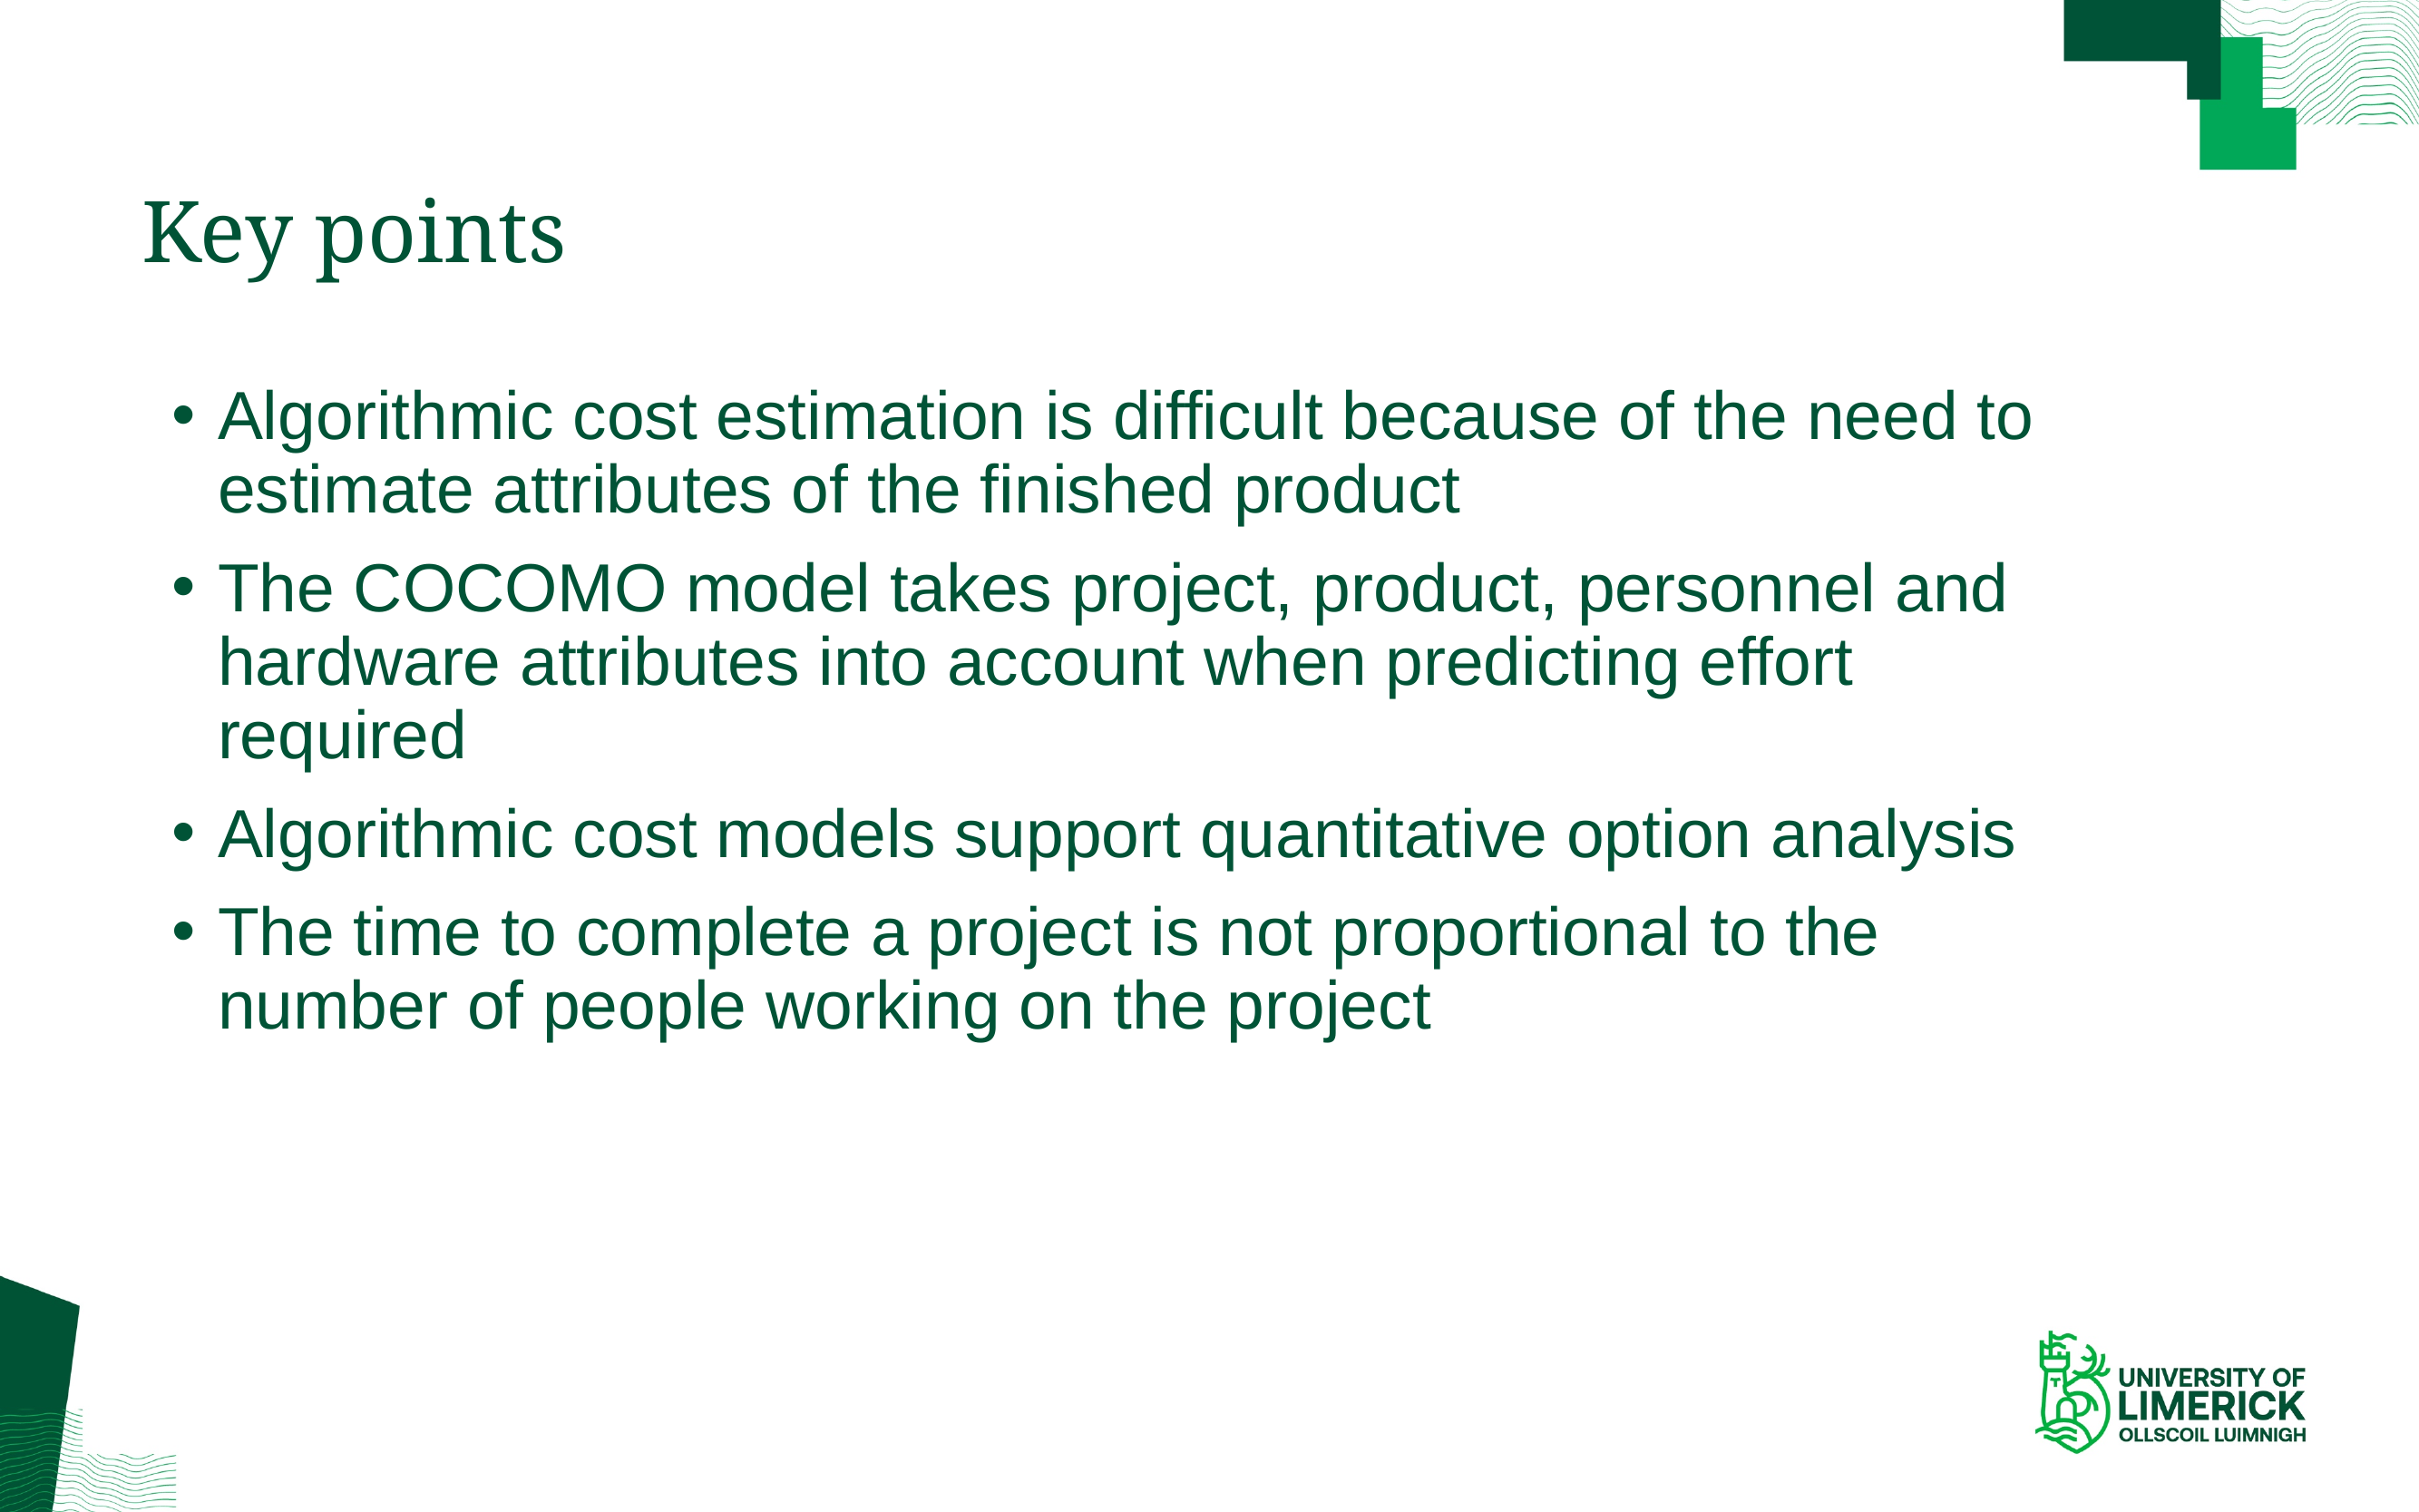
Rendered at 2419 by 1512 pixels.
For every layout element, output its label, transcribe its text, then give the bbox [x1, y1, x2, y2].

list Algorithmic cost estimation is difficult because of the need to estimate attributes of the finished product The COCOMO model takes project, product, personnel and hardware attributes into account when predicting effort required Algorithmic cost models support quantitative option analysis The time to complete a project is not proportional to the number of people working on the project [158, 374, 2091, 1332]
picture [0, 0, 2419, 1512]
title Key points [128, 181, 2215, 337]
